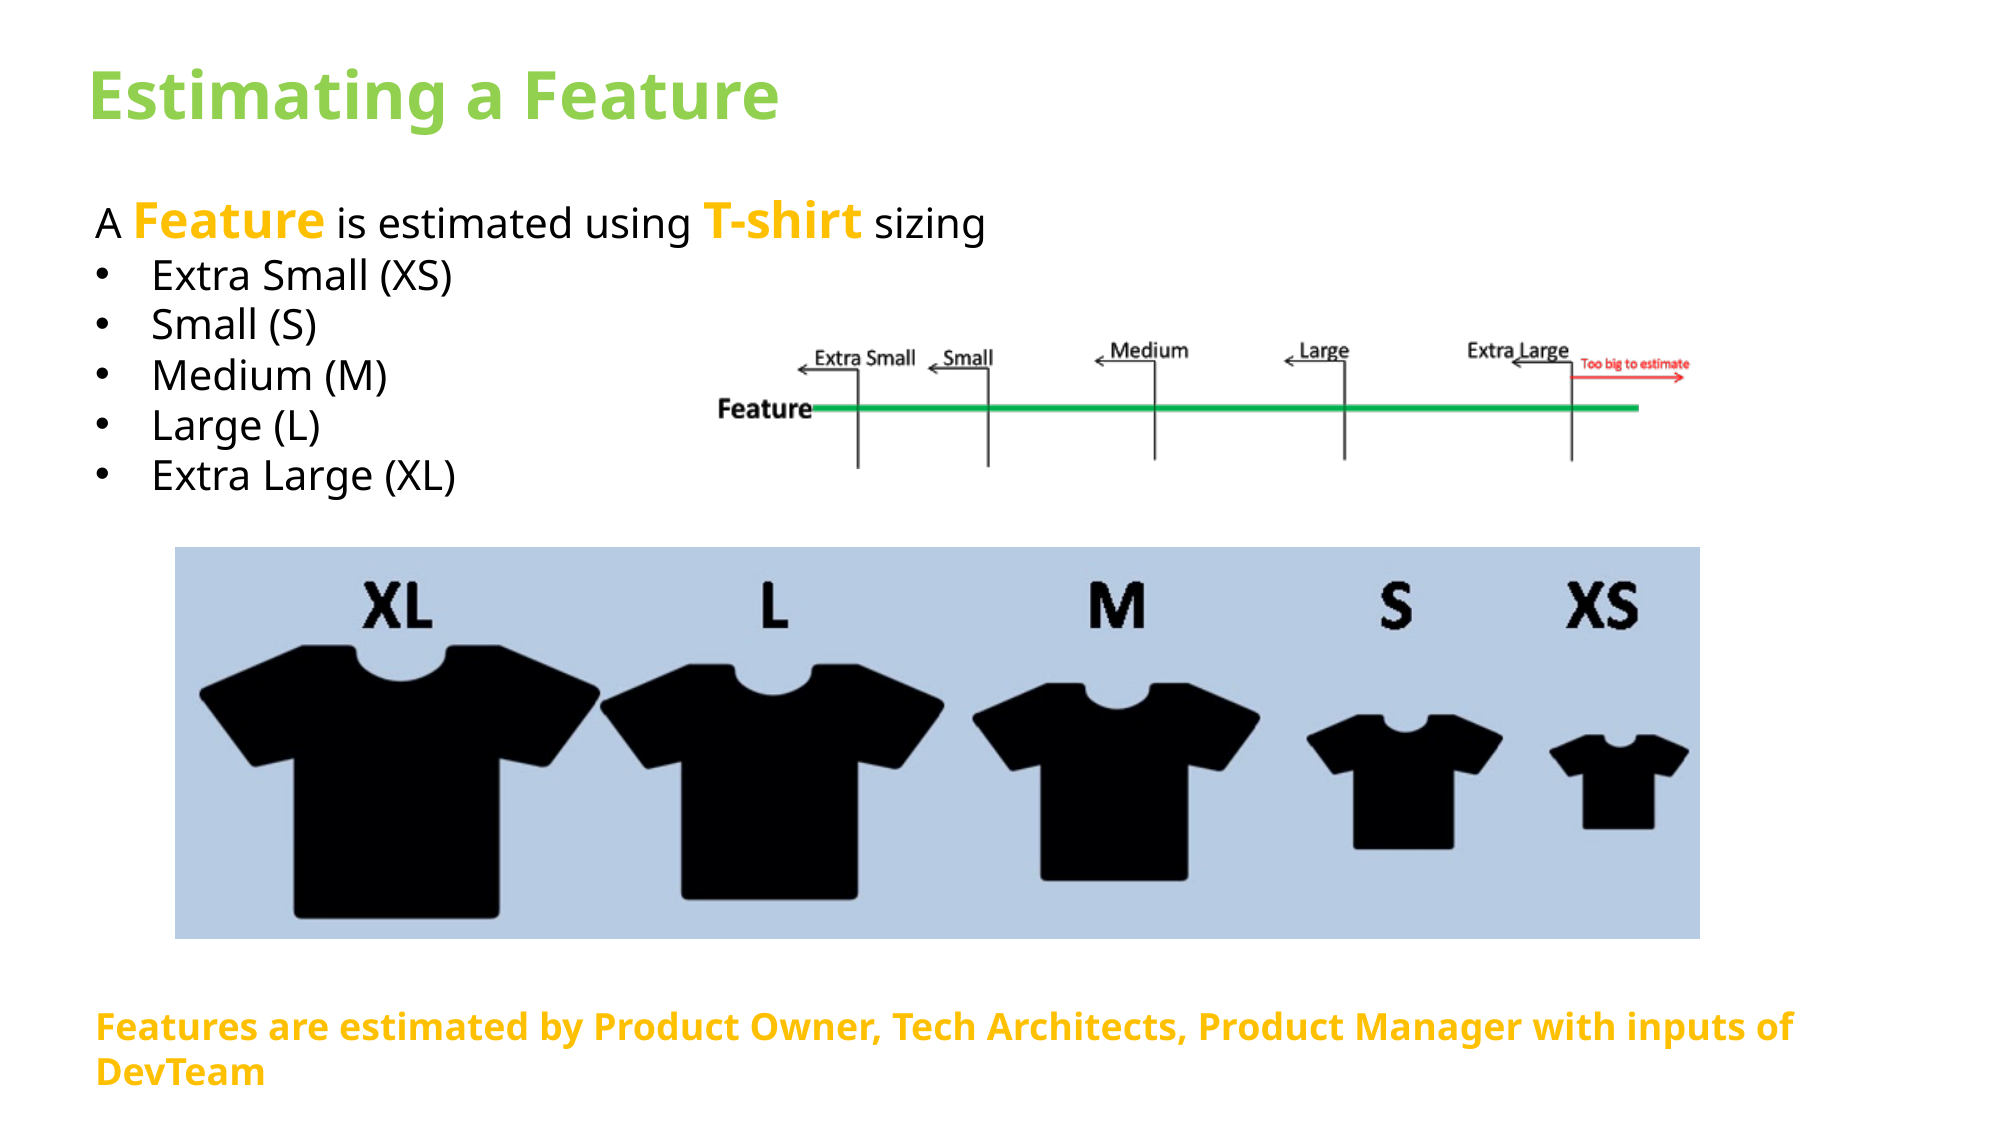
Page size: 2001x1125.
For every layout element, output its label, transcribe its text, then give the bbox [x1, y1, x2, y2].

picture [699, 329, 1700, 469]
picture [175, 547, 1700, 939]
text_box A Feature is estimated using T-shirt sizing Extra Small (XS) Small (S) Medium (M) Large (L) Extra Large (XL) [80, 181, 1760, 506]
text_box Features are estimated by Product Owner, Tech Architects, Product Manager with inputs of DevTeam [80, 995, 1946, 1101]
title Estimating a Feature [80, 49, 2000, 152]
